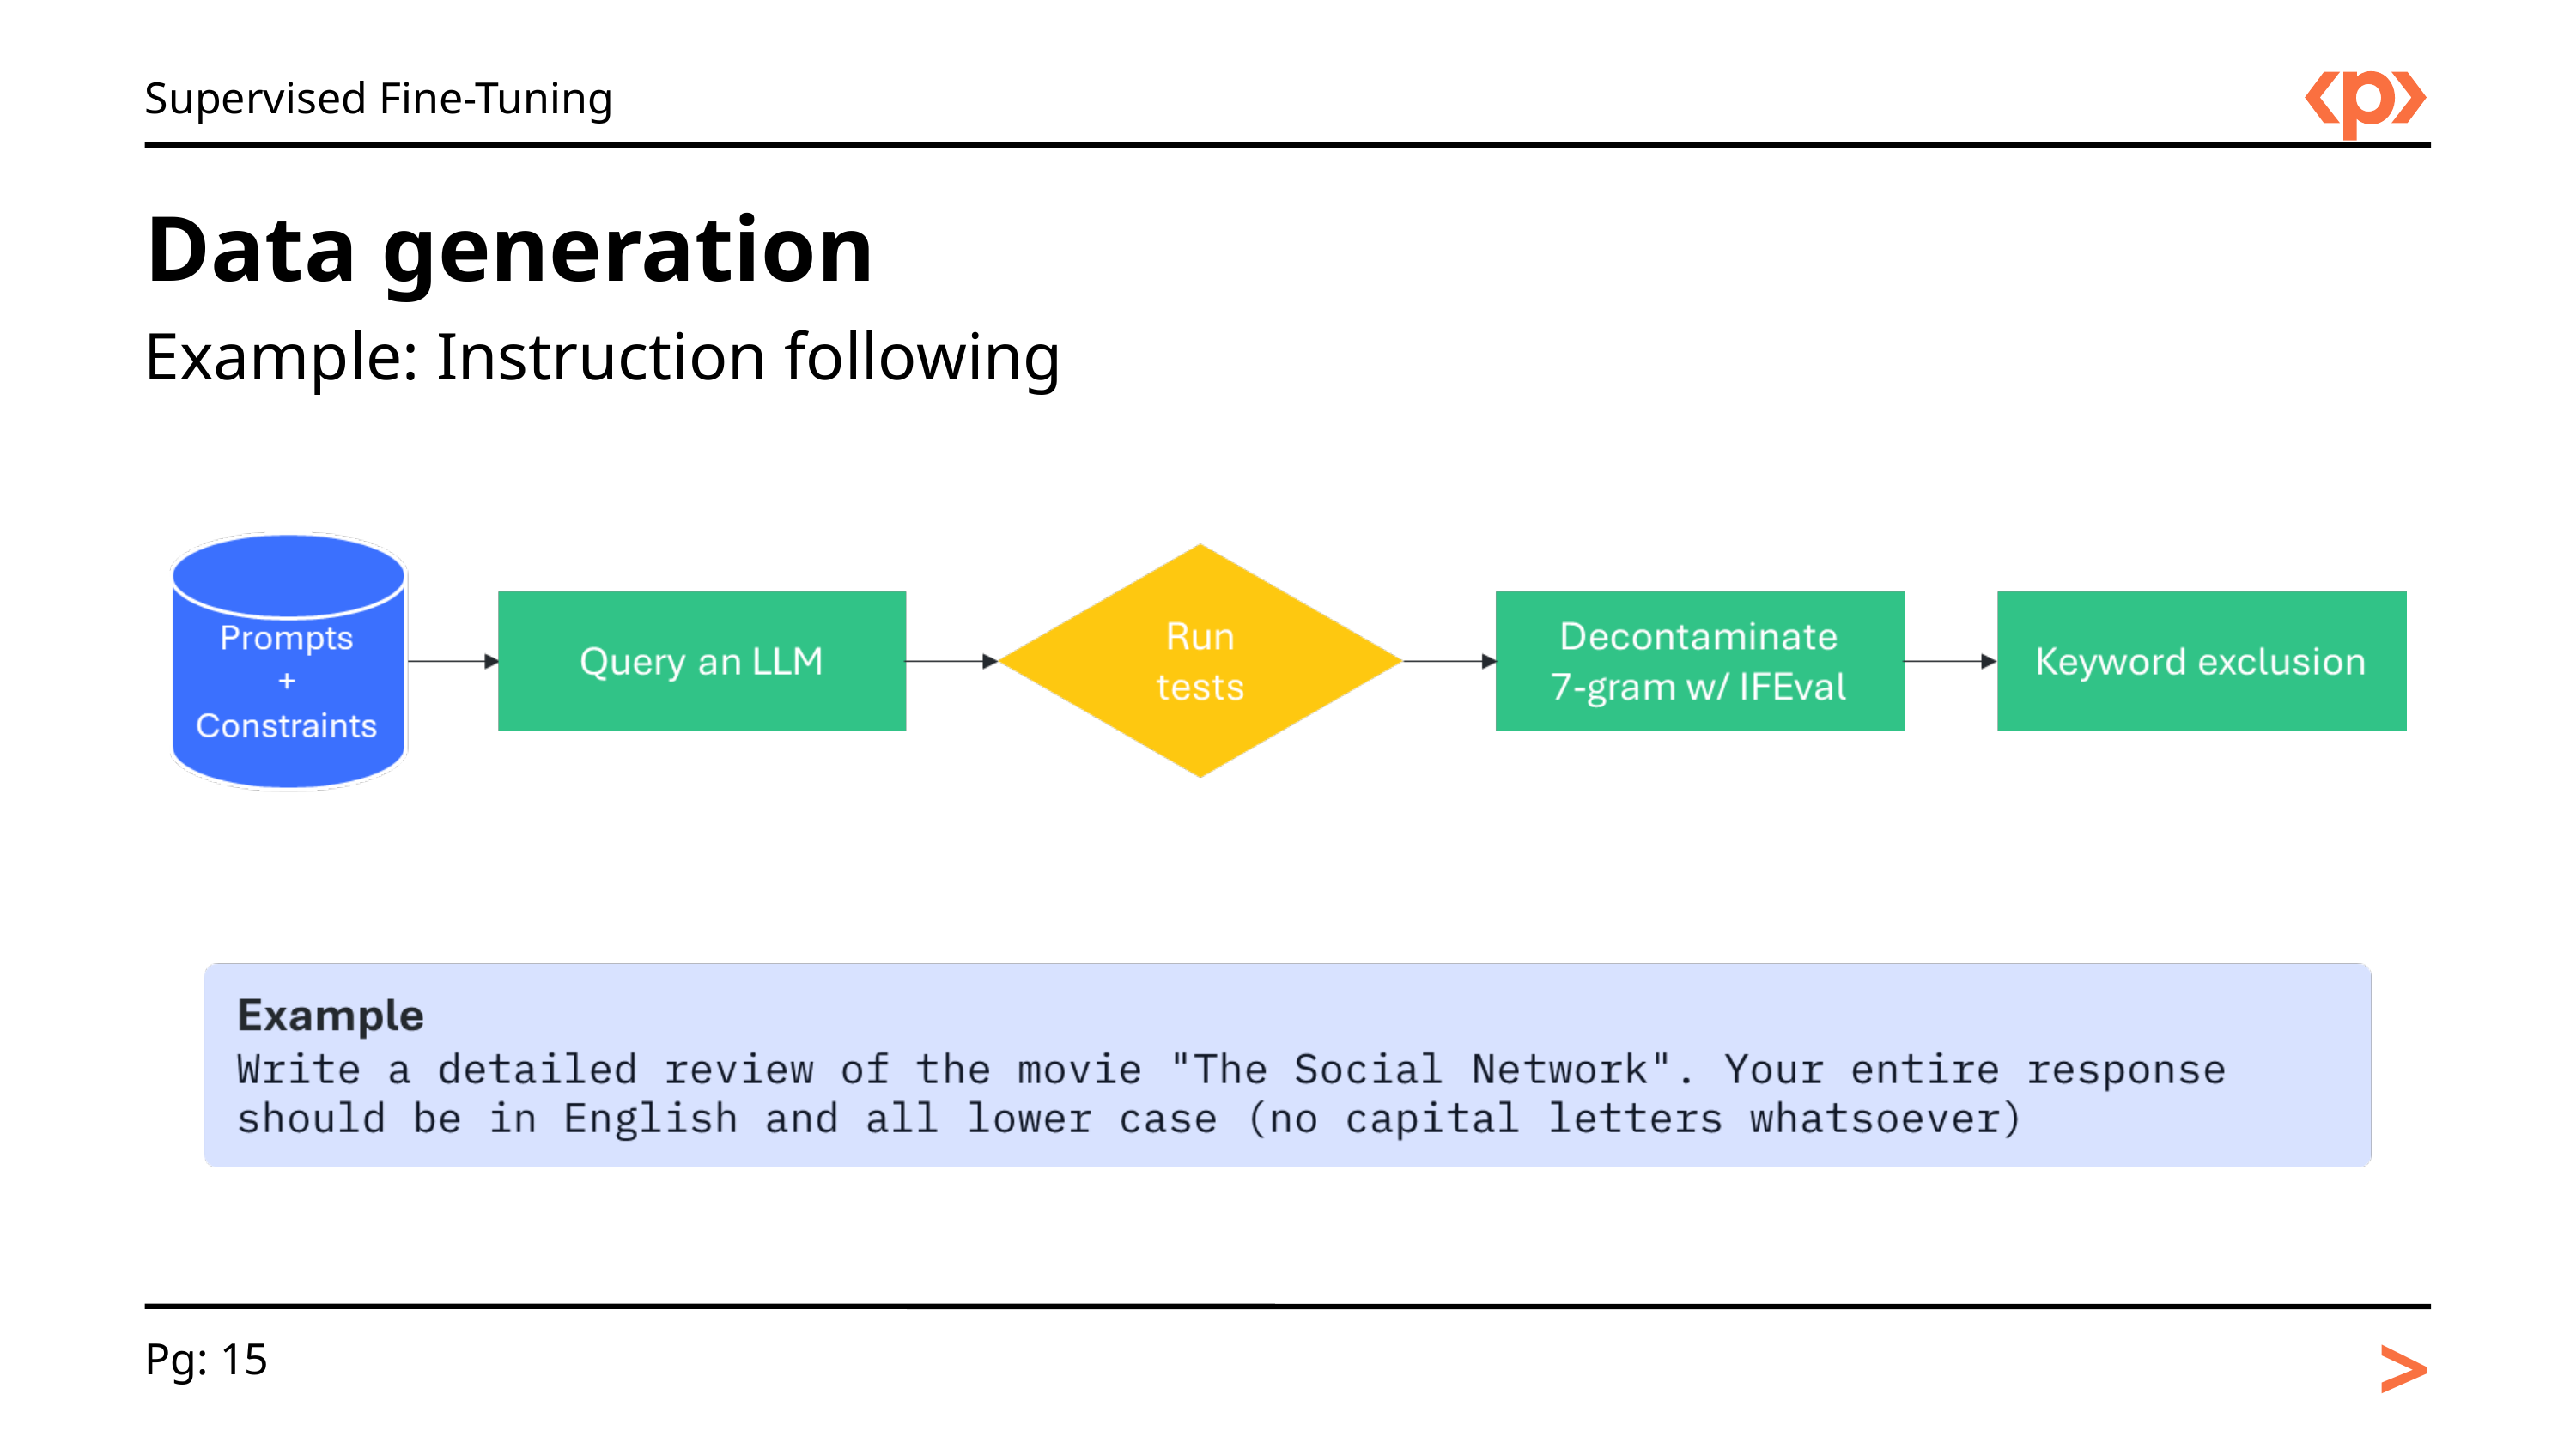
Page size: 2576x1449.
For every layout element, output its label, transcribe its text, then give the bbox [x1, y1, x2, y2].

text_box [2300, 66, 2432, 145]
picture [169, 530, 2407, 1168]
text_box Pg: 15 [144, 1323, 526, 1384]
text_box Data generation [144, 173, 1814, 300]
text_box > [2378, 1291, 2432, 1422]
text_box Supervised Fine-Tuning [144, 62, 698, 123]
text_box Example: Instruction following [143, 267, 1813, 393]
